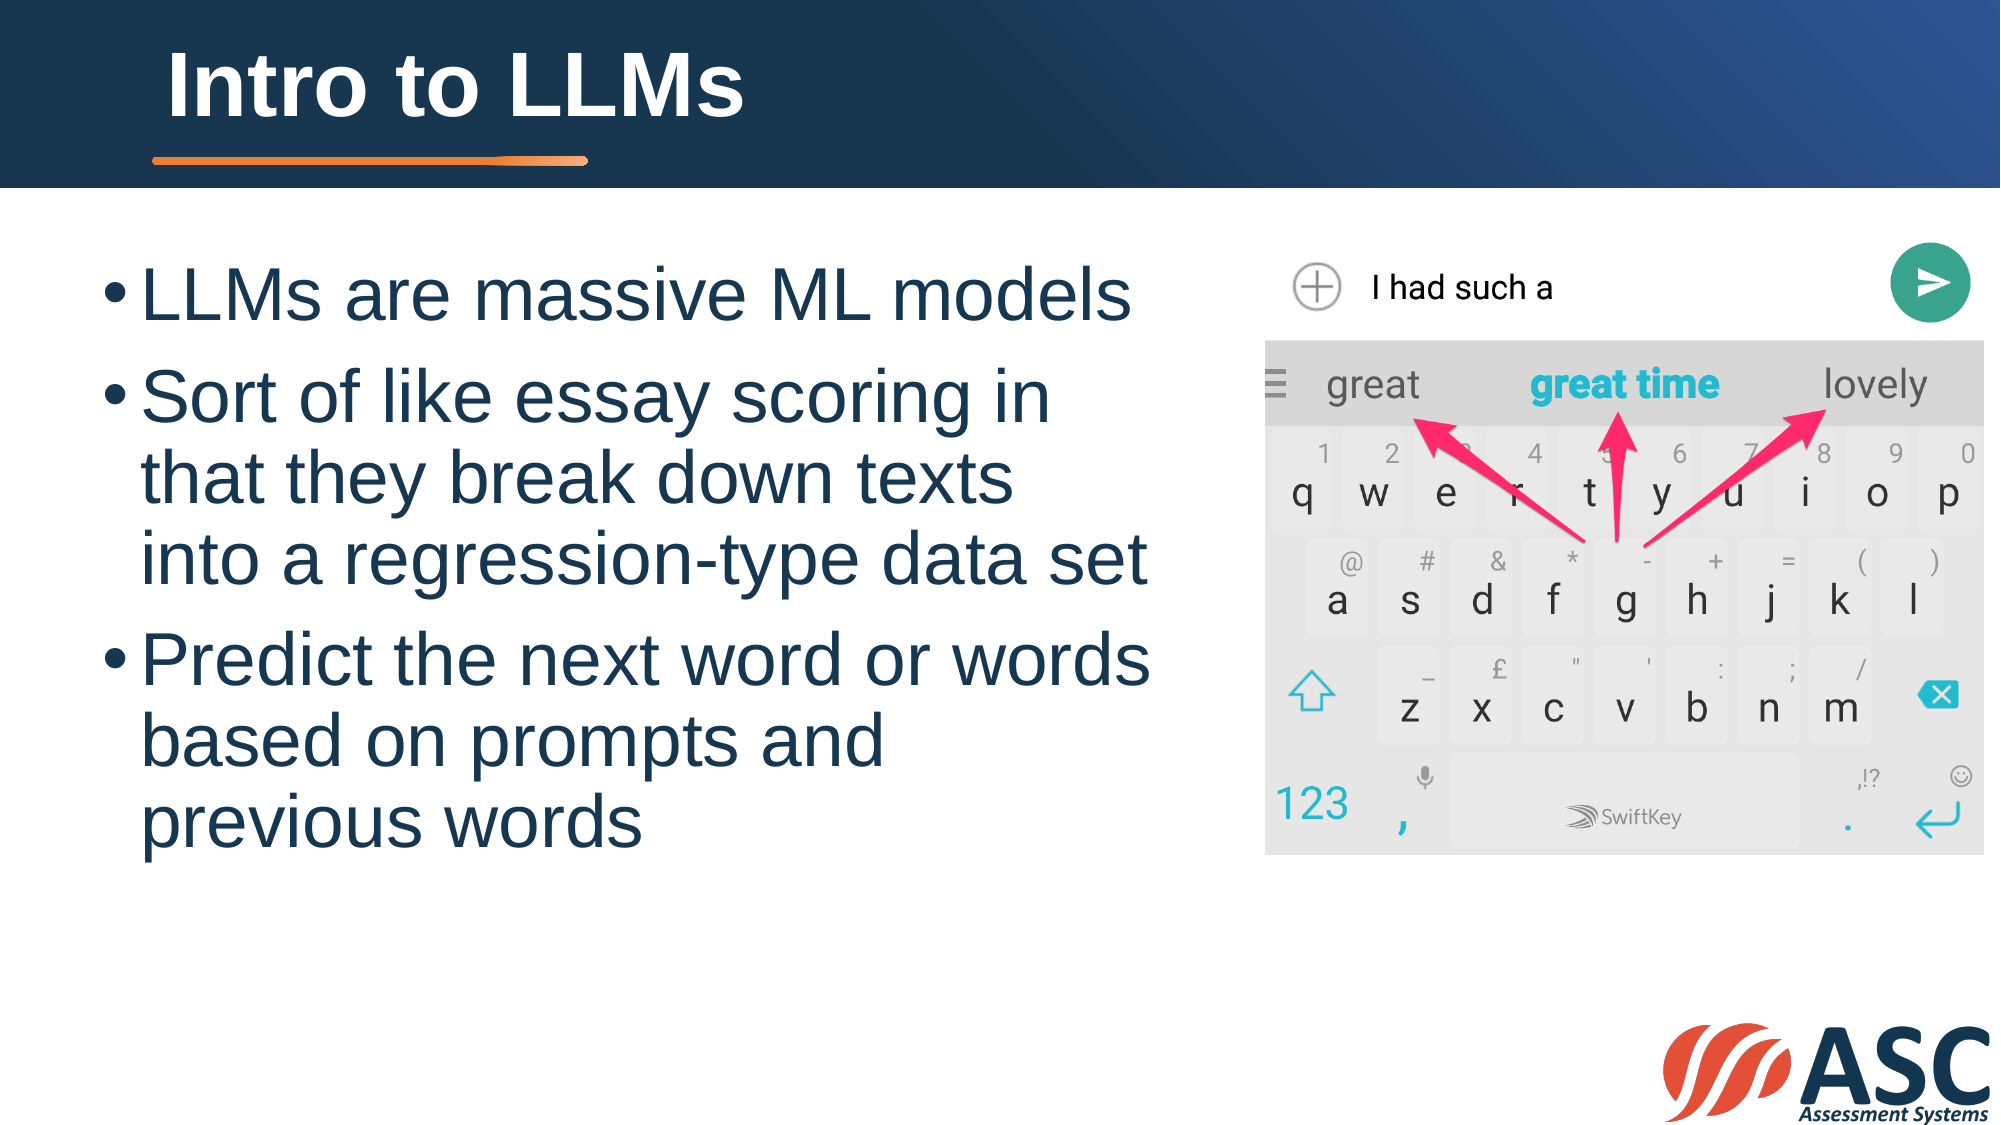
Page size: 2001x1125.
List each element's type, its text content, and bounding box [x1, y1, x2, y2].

picture [1662, 1022, 2000, 1125]
picture [1265, 231, 1984, 855]
list LLMs are massive ML models Sort of like essay scoring in that they break down texts into a regression-type data set Predict the next word or words based on prompts and previous words [87, 248, 1170, 1011]
title Intro to LLMs [151, 24, 1767, 148]
